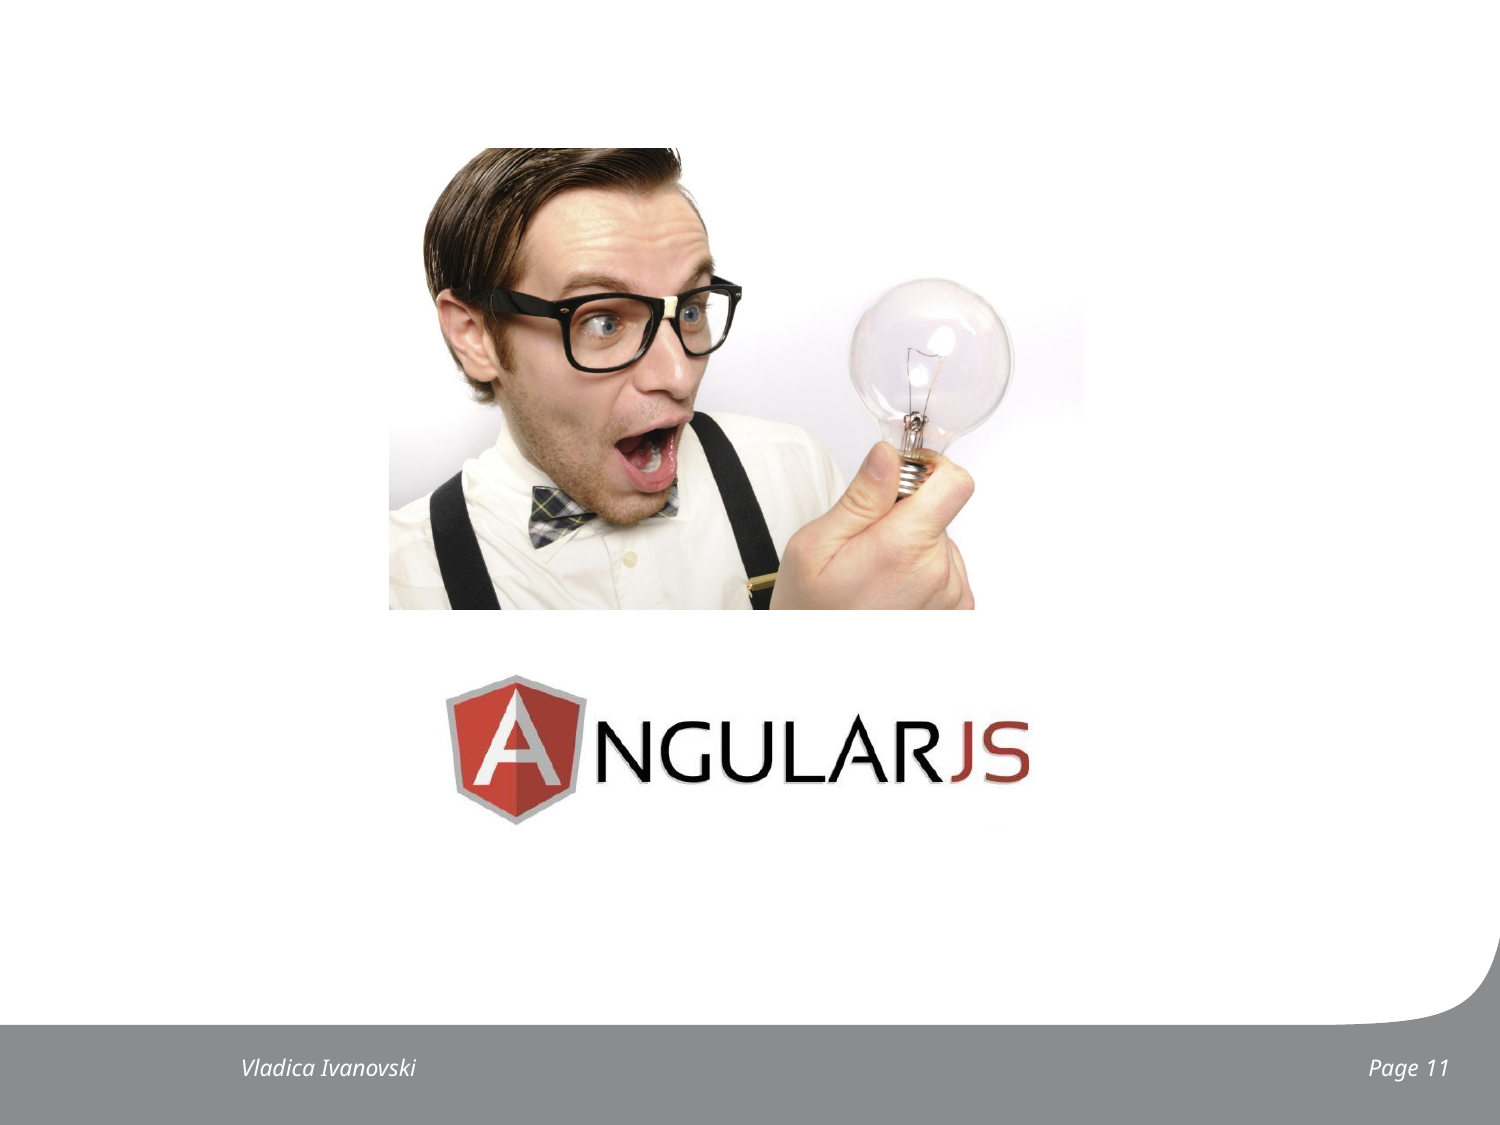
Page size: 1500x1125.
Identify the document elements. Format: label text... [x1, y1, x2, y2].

footer Vladica Ivanovski [240, 1053, 729, 1085]
slide_number Page 11 [1066, 1053, 1451, 1085]
picture [389, 148, 1084, 610]
picture [437, 665, 1036, 834]
